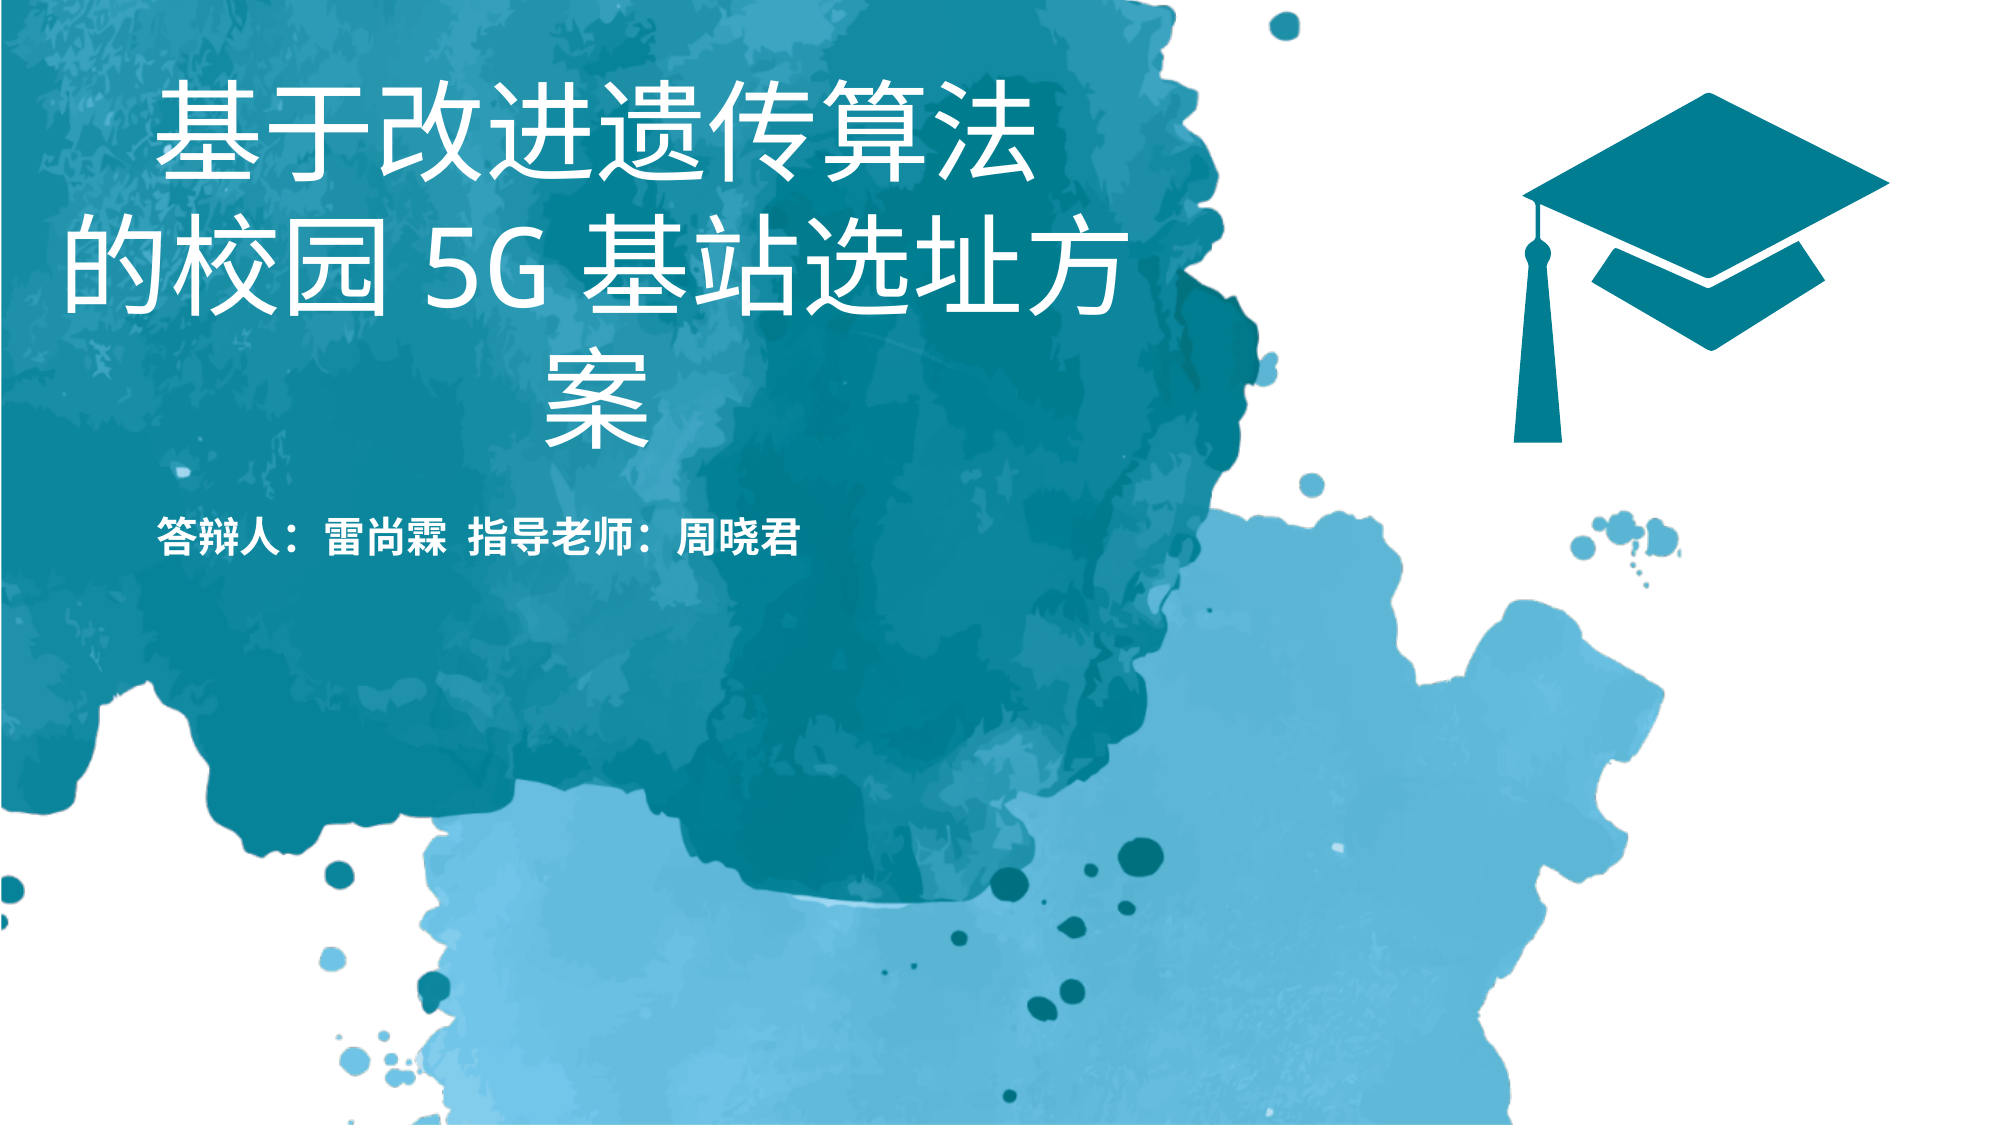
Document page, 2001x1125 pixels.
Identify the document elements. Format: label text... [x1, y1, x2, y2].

text_box 基于改进遗传算法 的校园5G基站选址方案 [14, 55, 288, 471]
picture [1, 0, 1702, 1125]
text_box 答辩人：雷尚霖 指导老师：周晓君 [141, 503, 288, 629]
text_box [1513, 92, 1890, 443]
